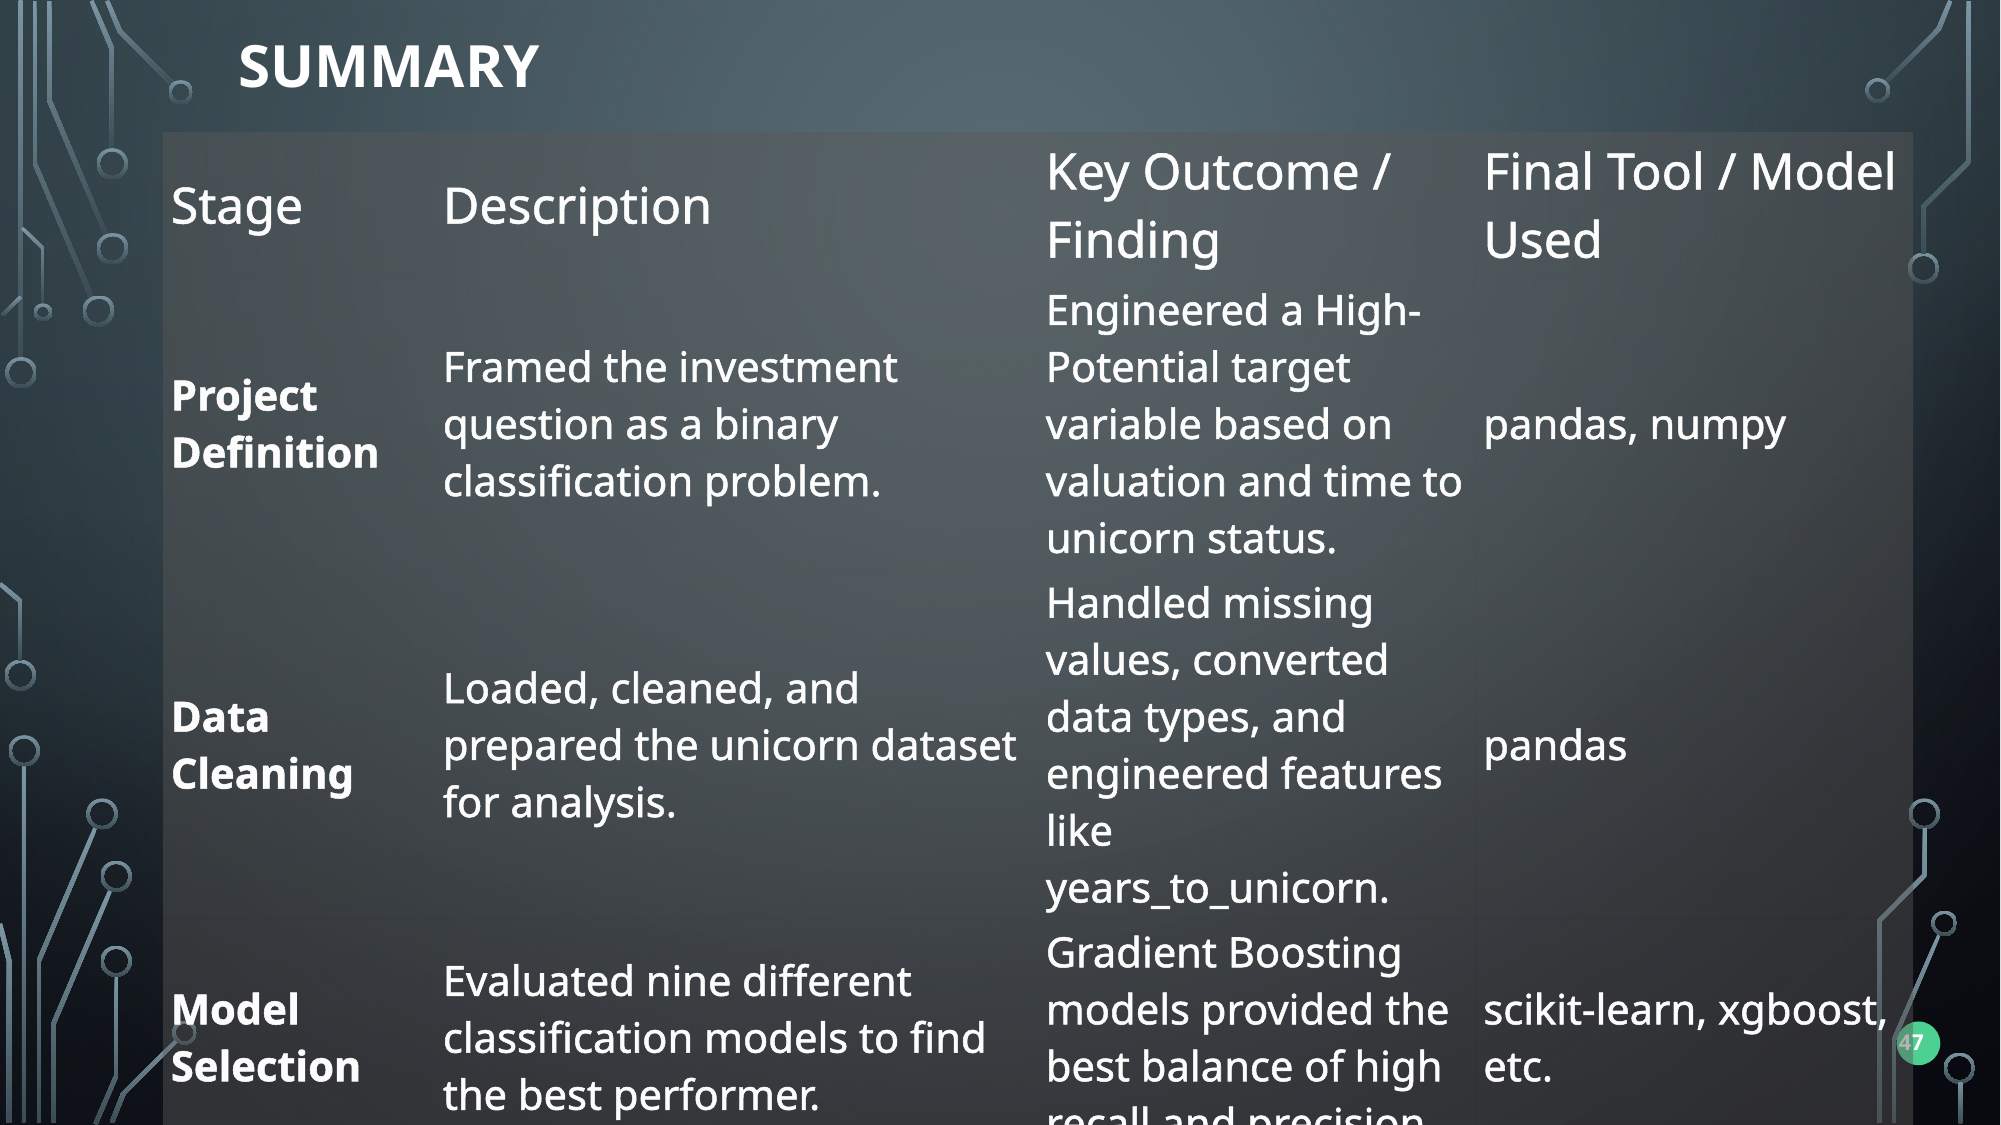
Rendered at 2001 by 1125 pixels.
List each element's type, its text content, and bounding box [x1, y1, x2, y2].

table_cell pandas, numpy [1476, 276, 1913, 569]
table_header Description [435, 132, 1038, 276]
table_cell Loaded, cleaned, and prepared the unicorn dataset for analysis. [435, 569, 1038, 919]
table_header Stage [163, 132, 435, 276]
table_header Final Tool / Model Used [1476, 132, 1913, 276]
text_box Summary [223, 23, 1545, 132]
table_cell Evaluated nine different classification models to find the best performer. [435, 919, 1038, 1125]
table_cell Model Selection [163, 919, 435, 1125]
slide_number 47 [1913, 1013, 1939, 1074]
table_cell Gradient Boosting models provided the best balance of high recall and precision. [1038, 919, 1476, 1125]
table_cell Engineered a High-Potential target variable based on valuation and time to unicorn status. [1038, 276, 1476, 569]
table_cell scikit-learn, xgboost, etc. [1476, 919, 1913, 1125]
table_cell Framed the investment question as a binary classification problem. [435, 276, 1038, 569]
table_header Key Outcome / Finding [1038, 132, 1476, 276]
table_cell Project Definition [163, 276, 435, 569]
table_cell pandas [1476, 569, 1913, 919]
table_cell Handled missing values, converted data types, and engineered features like years_to_unicorn. [1038, 569, 1476, 919]
table_cell Data Cleaning [163, 569, 435, 919]
